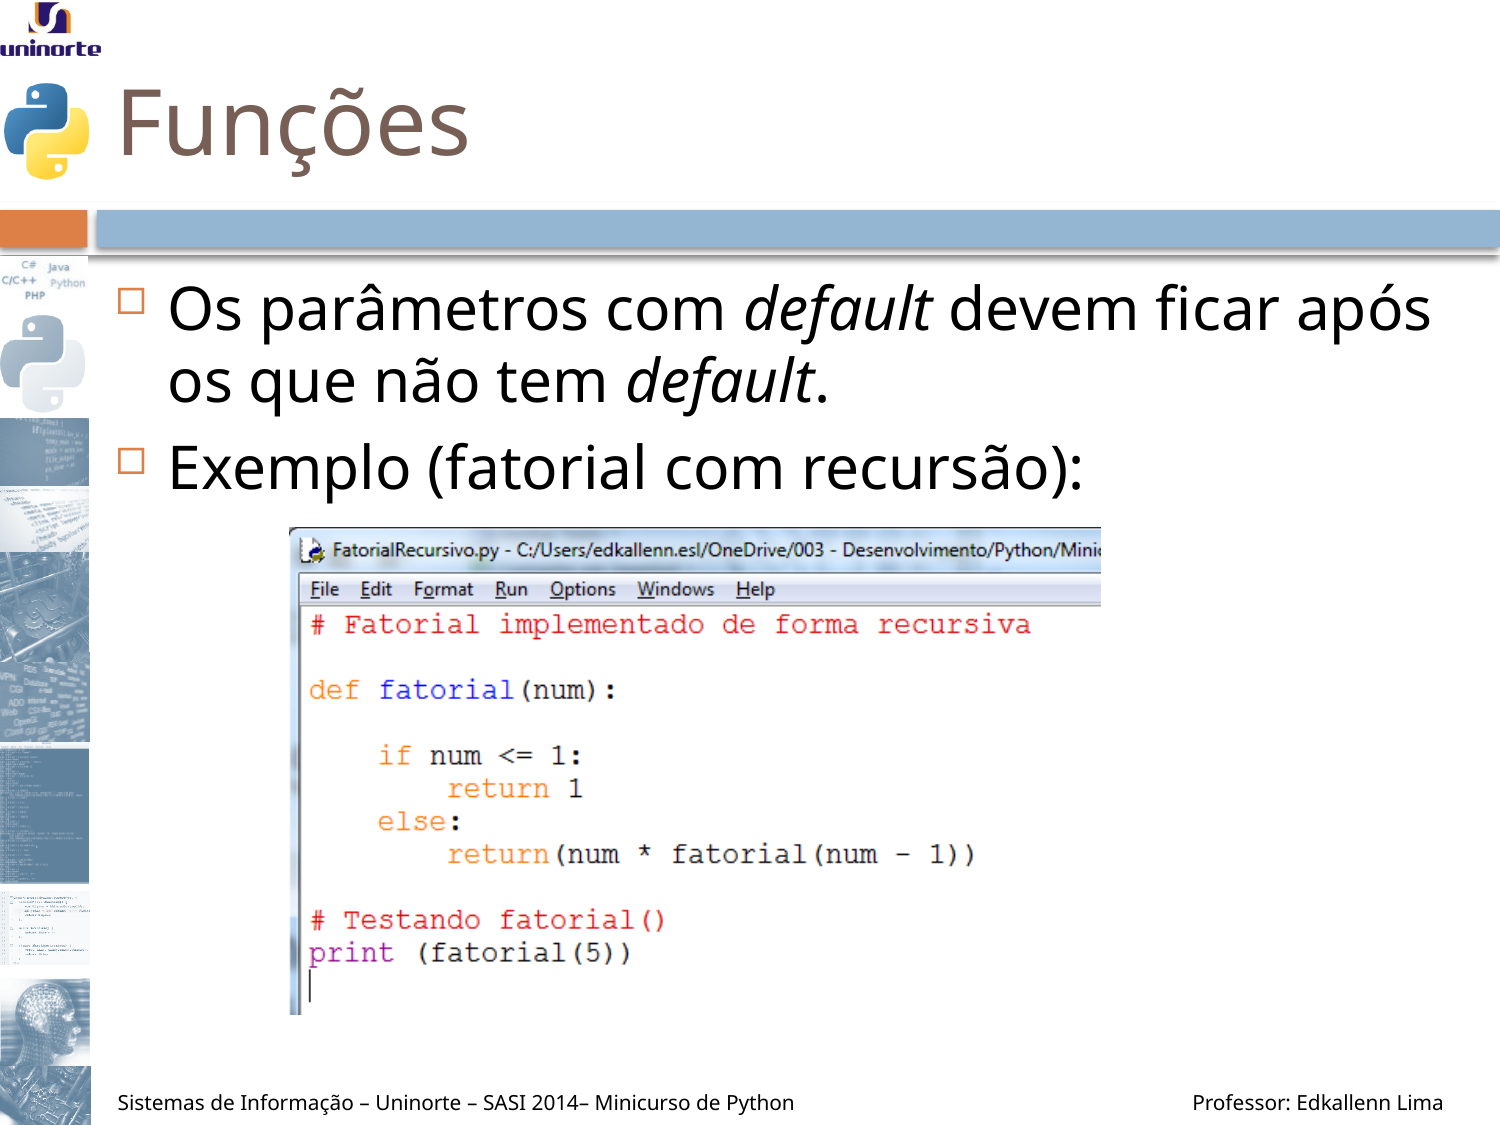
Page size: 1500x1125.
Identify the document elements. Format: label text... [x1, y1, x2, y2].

picture [288, 526, 1101, 1015]
picture [4, 80, 95, 183]
picture [0, 2, 101, 56]
title Funções [100, 37, 1459, 200]
list Os parâmetros com default devem ficar após os que não tem default. Exemplo (fatorial com recursão): [100, 262, 1459, 1059]
